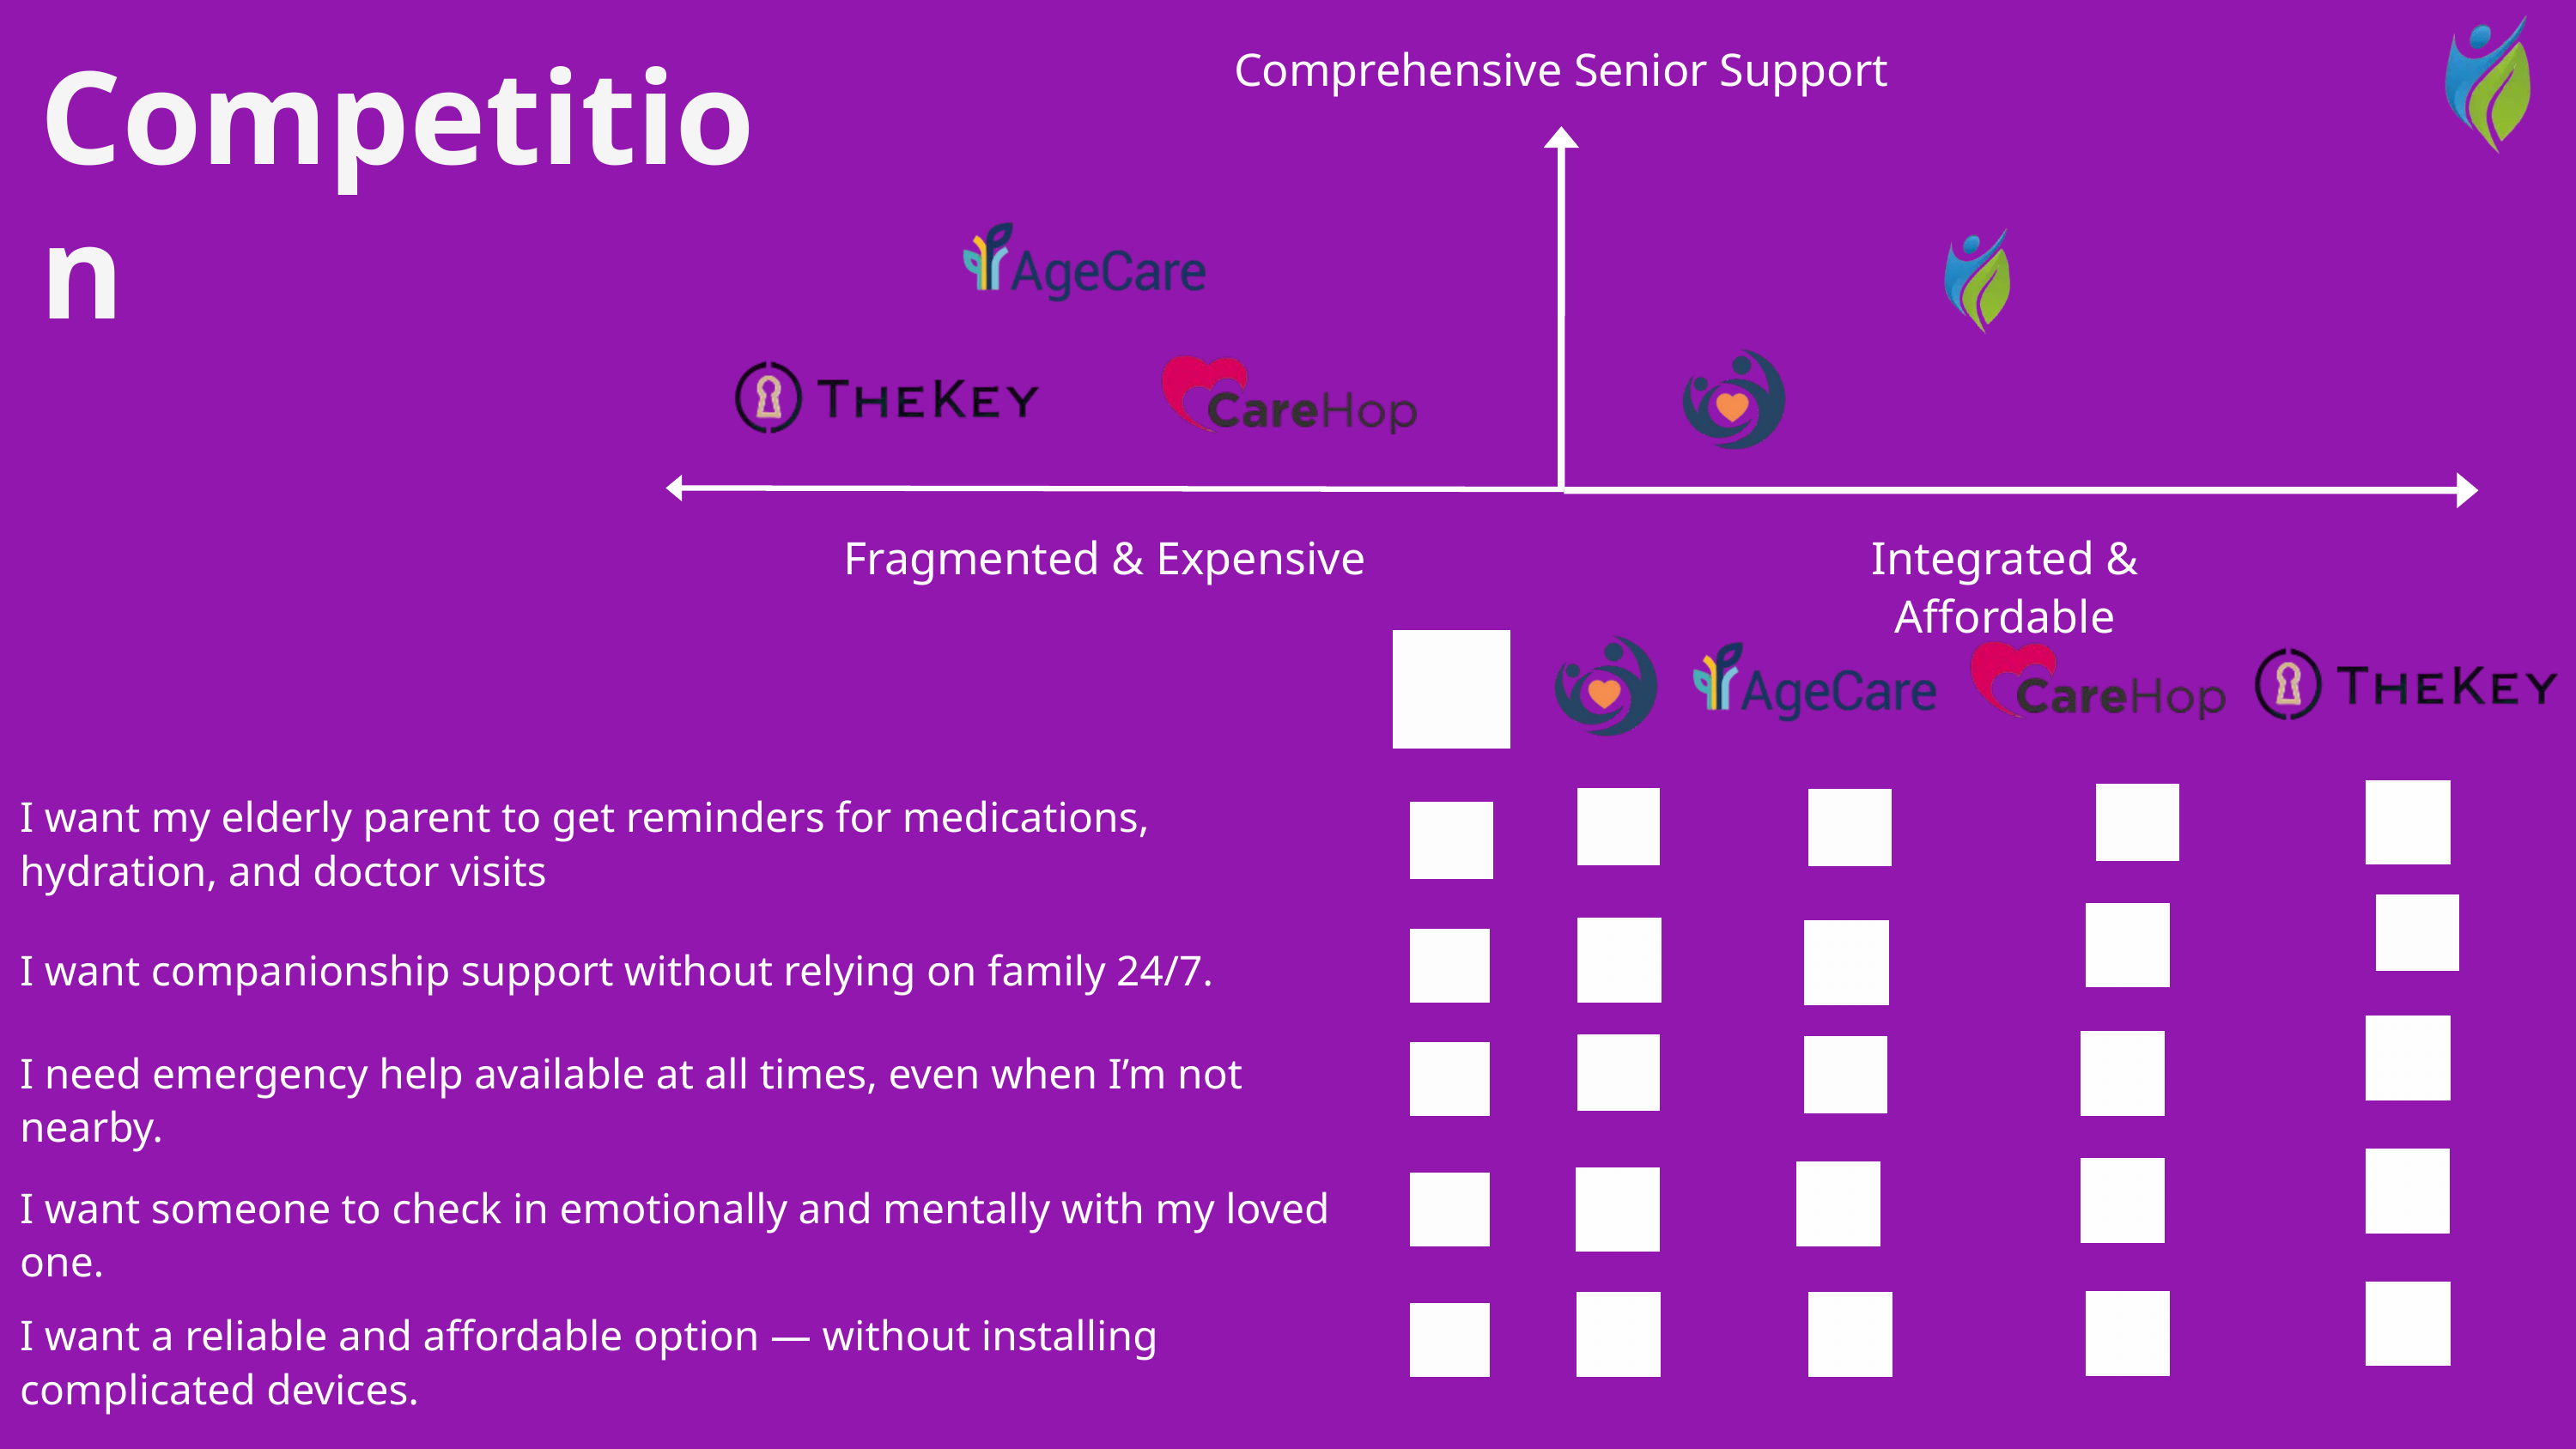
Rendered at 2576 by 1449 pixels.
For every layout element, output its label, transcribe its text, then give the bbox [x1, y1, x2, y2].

text_box [1674, 635, 1944, 724]
picture [2366, 1016, 2451, 1100]
text_box [2248, 640, 2568, 735]
picture [2096, 784, 2179, 861]
picture [1808, 789, 1892, 866]
picture [2081, 1031, 2166, 1116]
picture [1577, 788, 1661, 865]
picture [1807, 1292, 1893, 1377]
text_box [2376, 0, 2576, 165]
picture [1577, 1034, 1661, 1112]
picture [1577, 1292, 1661, 1377]
picture [2366, 779, 2451, 865]
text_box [19, 787, 1347, 1449]
picture [1410, 802, 1493, 879]
picture [2376, 894, 2459, 972]
picture [1804, 920, 1889, 1005]
picture [1410, 1173, 1490, 1246]
picture [2366, 1149, 2450, 1234]
picture [1410, 1042, 1490, 1116]
picture [1576, 1167, 1661, 1252]
picture [2081, 1158, 2166, 1243]
picture [2085, 902, 2170, 988]
picture [1410, 1303, 1490, 1377]
picture [2085, 1291, 2170, 1376]
picture [1410, 929, 1490, 1003]
text_box [1367, 627, 1533, 749]
picture [1795, 1161, 1880, 1246]
picture [1804, 1036, 1887, 1113]
picture [1392, 630, 1510, 749]
picture [1577, 918, 1662, 1003]
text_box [728, 39, 2479, 582]
text_box Competition [39, 35, 799, 345]
text_box [665, 479, 722, 497]
picture [2366, 1281, 2451, 1367]
text_box [1945, 630, 2249, 735]
text_box [1546, 630, 1661, 745]
